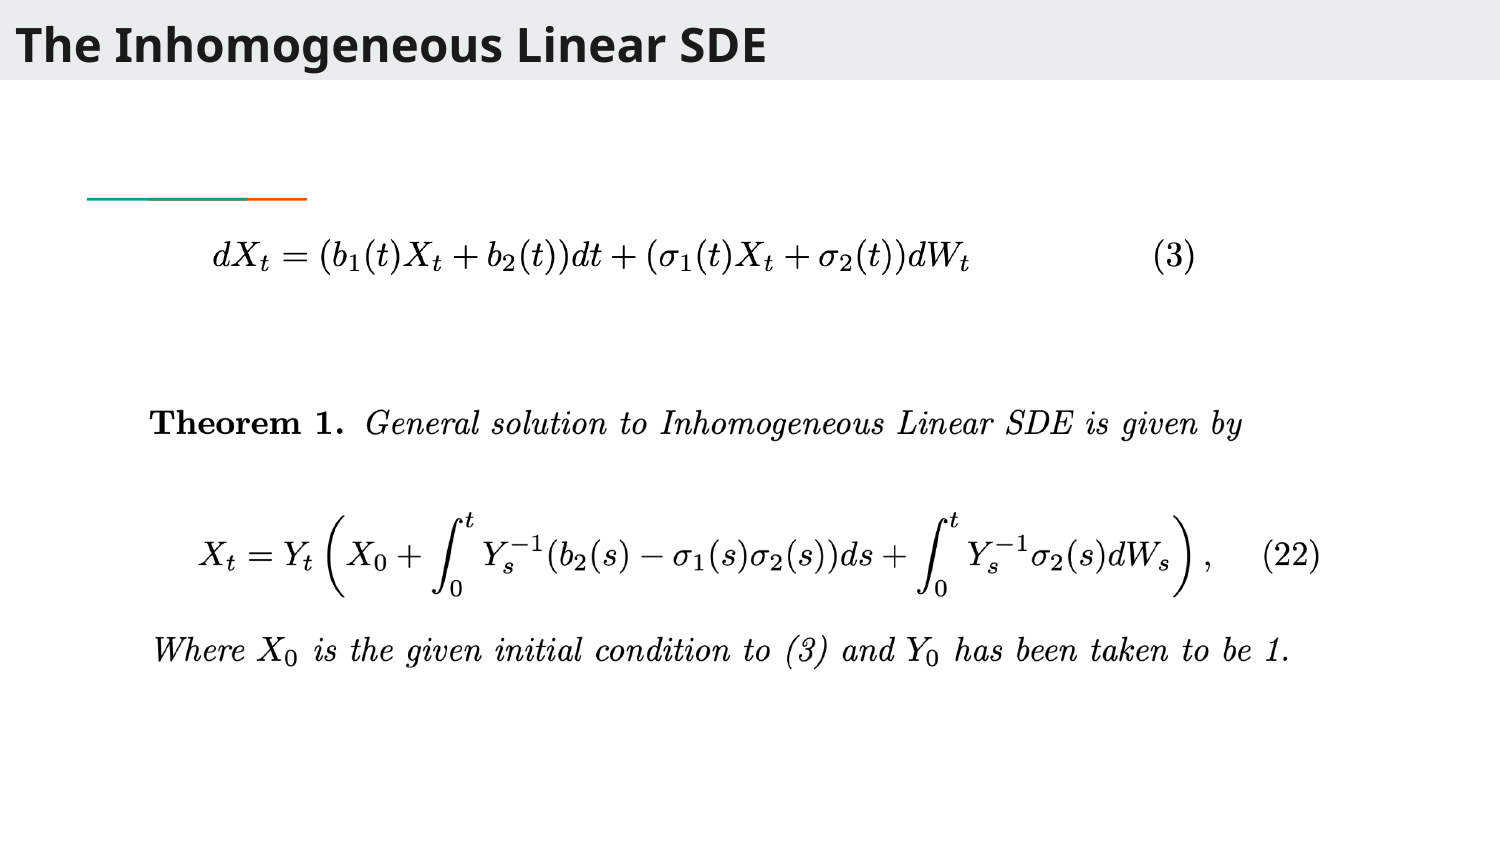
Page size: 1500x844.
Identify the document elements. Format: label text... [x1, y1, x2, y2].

title The Inhomogeneous Linear SDE [0, 0, 1262, 88]
picture [171, 201, 1216, 309]
picture [99, 388, 1376, 689]
